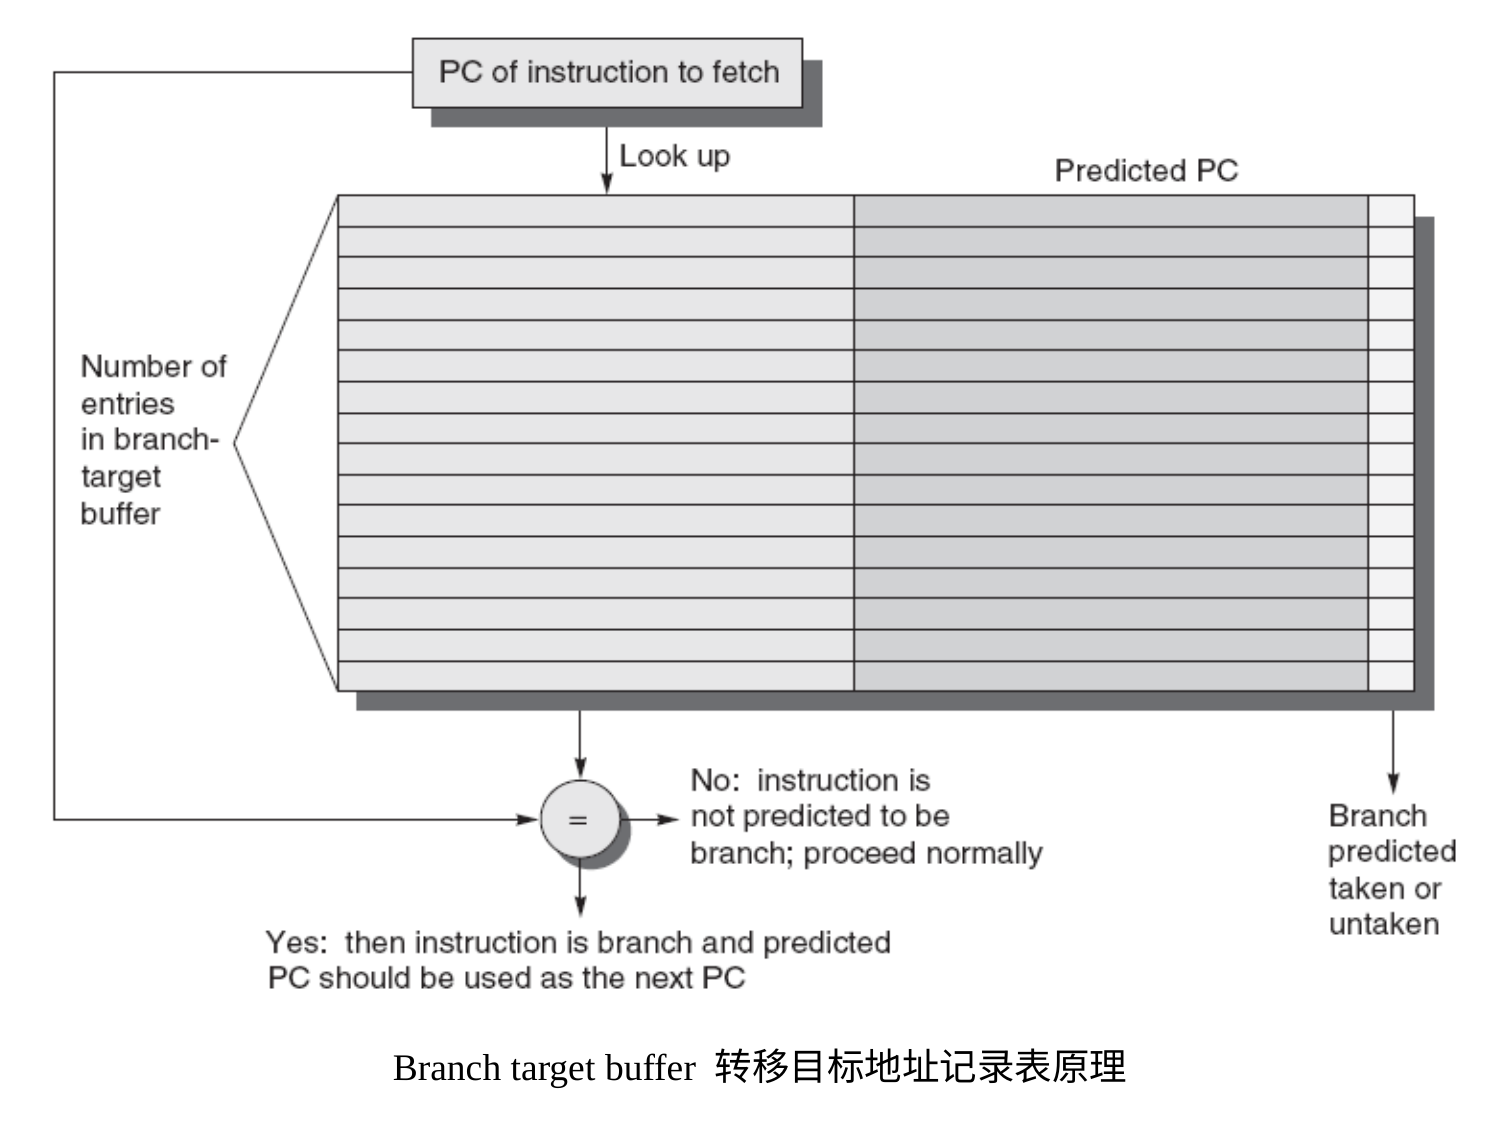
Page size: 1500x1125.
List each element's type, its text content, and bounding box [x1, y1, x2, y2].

picture [0, 0, 1500, 1014]
text_box Branch target buffer 转移目标地址记录表原理 [340, 1035, 1319, 1096]
